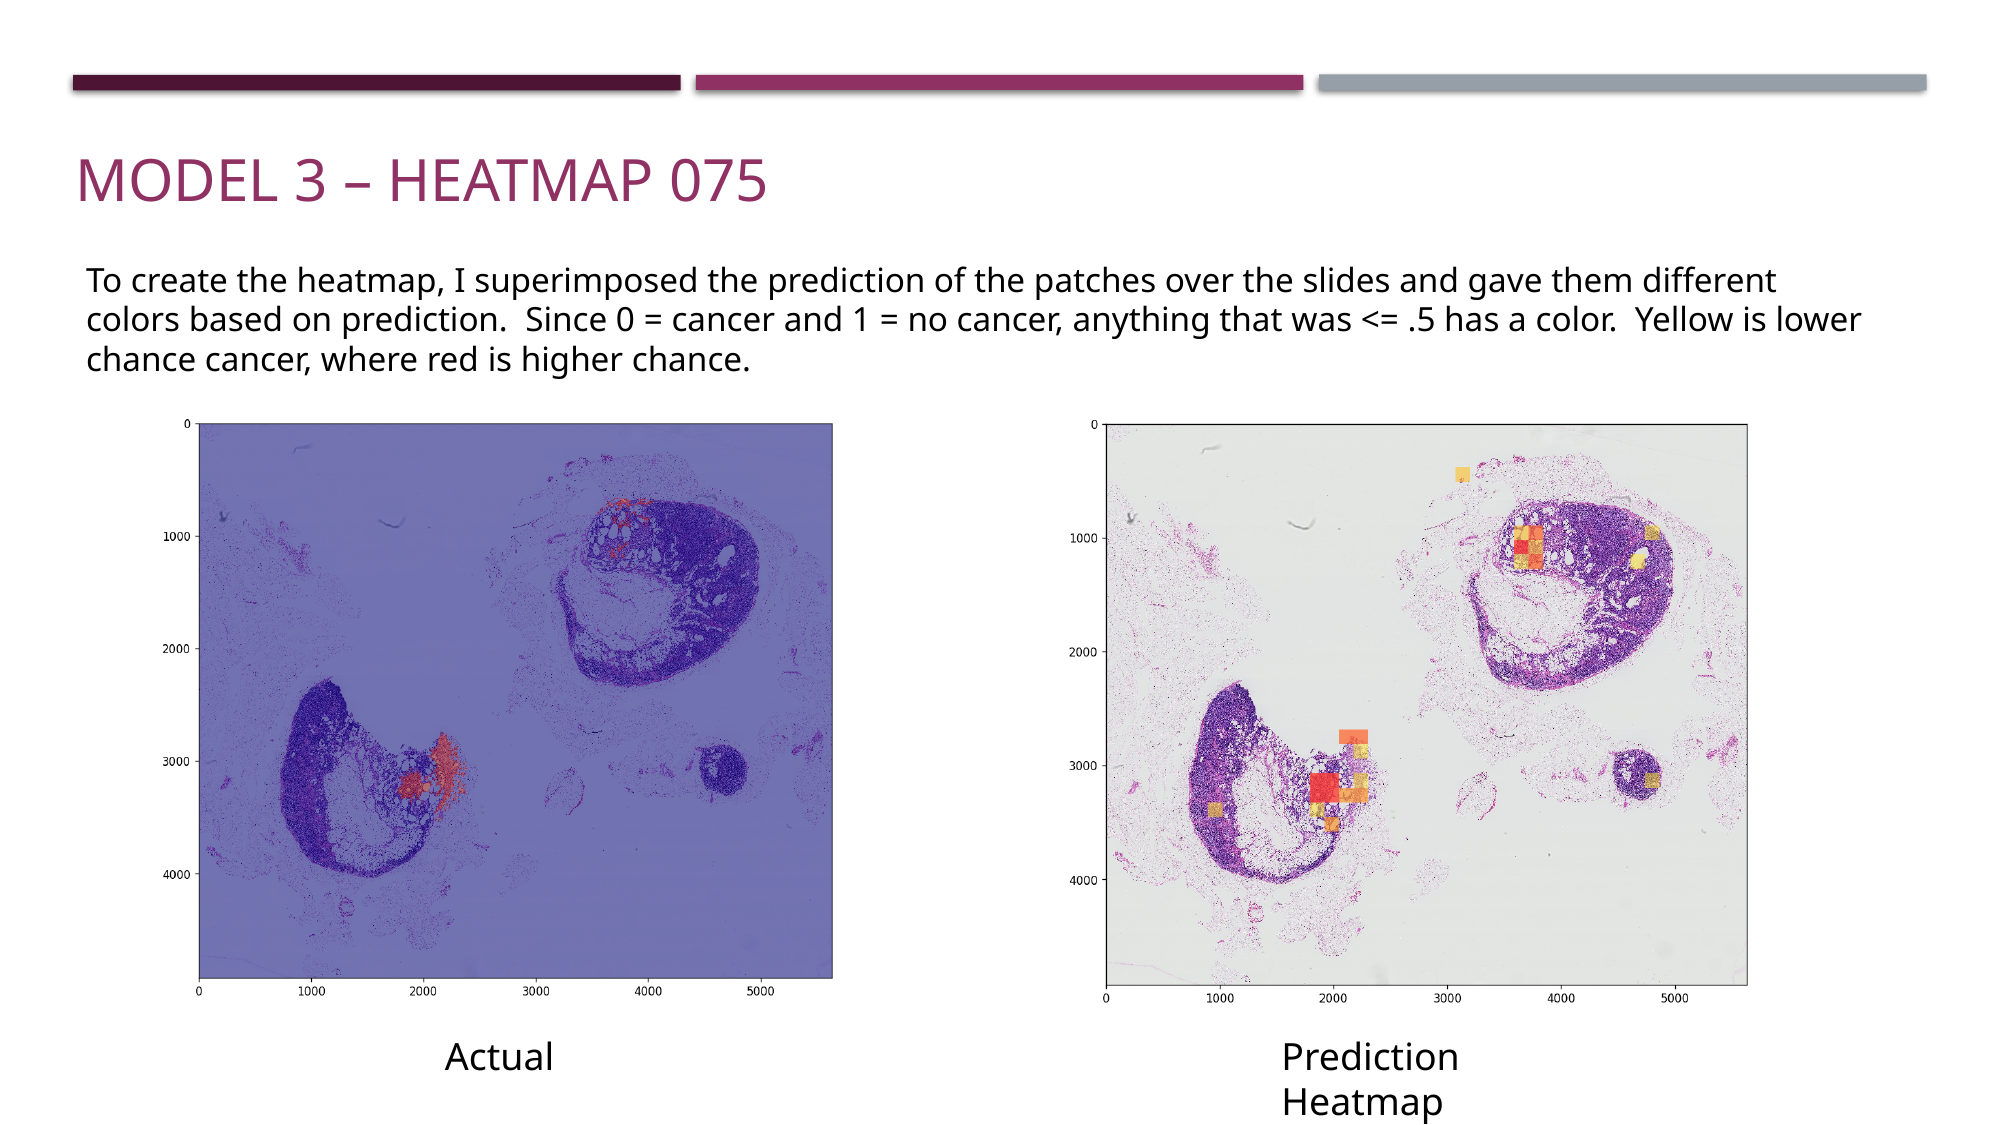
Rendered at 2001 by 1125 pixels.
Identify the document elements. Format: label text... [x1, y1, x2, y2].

title Model 3 – Heatmap 075 [60, 115, 1925, 221]
text_box To create the heatmap, I superimposed the prediction of the patches over the slides and gave them different colors based on prediction. Since 0 = cancer and 1 = no cancer, anything that was <= .5 has a color. Yellow is lower chance cancer, where red is higher chance. [71, 251, 1896, 391]
picture [1065, 415, 1754, 1010]
picture [152, 409, 841, 999]
text_box Prediction Heatmap [1266, 1025, 1632, 1125]
text_box Actual [430, 1025, 576, 1085]
